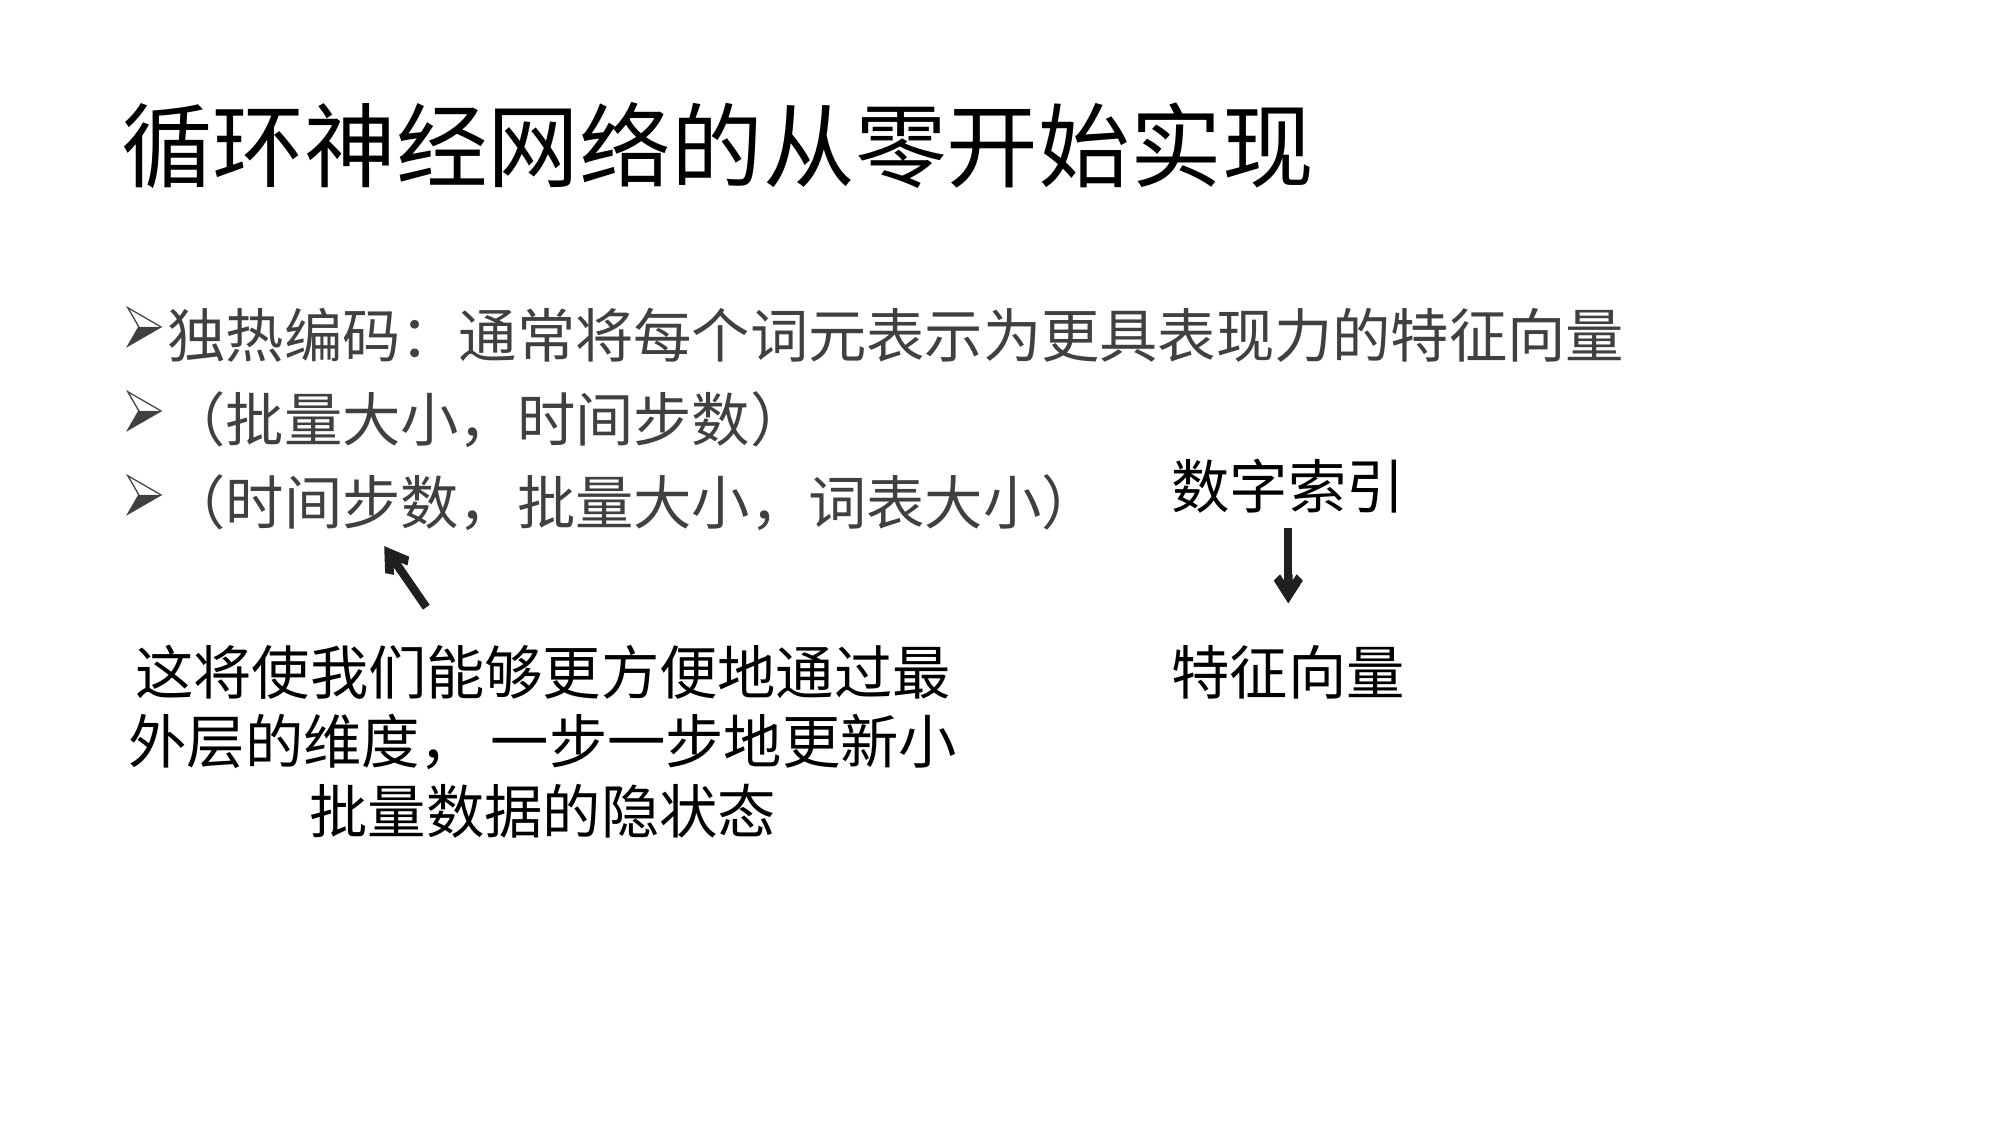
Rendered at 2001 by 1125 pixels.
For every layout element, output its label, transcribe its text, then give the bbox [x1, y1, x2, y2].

text_box 这将使我们能够更方便地通过最外层的维度， 一步一步地更新小批量数据的隐状态 [106, 628, 980, 853]
text_box 数字索引 [1156, 442, 1420, 528]
title 循环神经网络的从零开始实现 [106, 42, 1832, 260]
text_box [384, 546, 427, 608]
list 独热编码：通常将每个词元表示为更具表现力的特征向量 （批量大小，时间步数） （时间步数，批量大小，词表大小） [106, 299, 1832, 1014]
text_box 特征向量 [1156, 628, 1420, 714]
